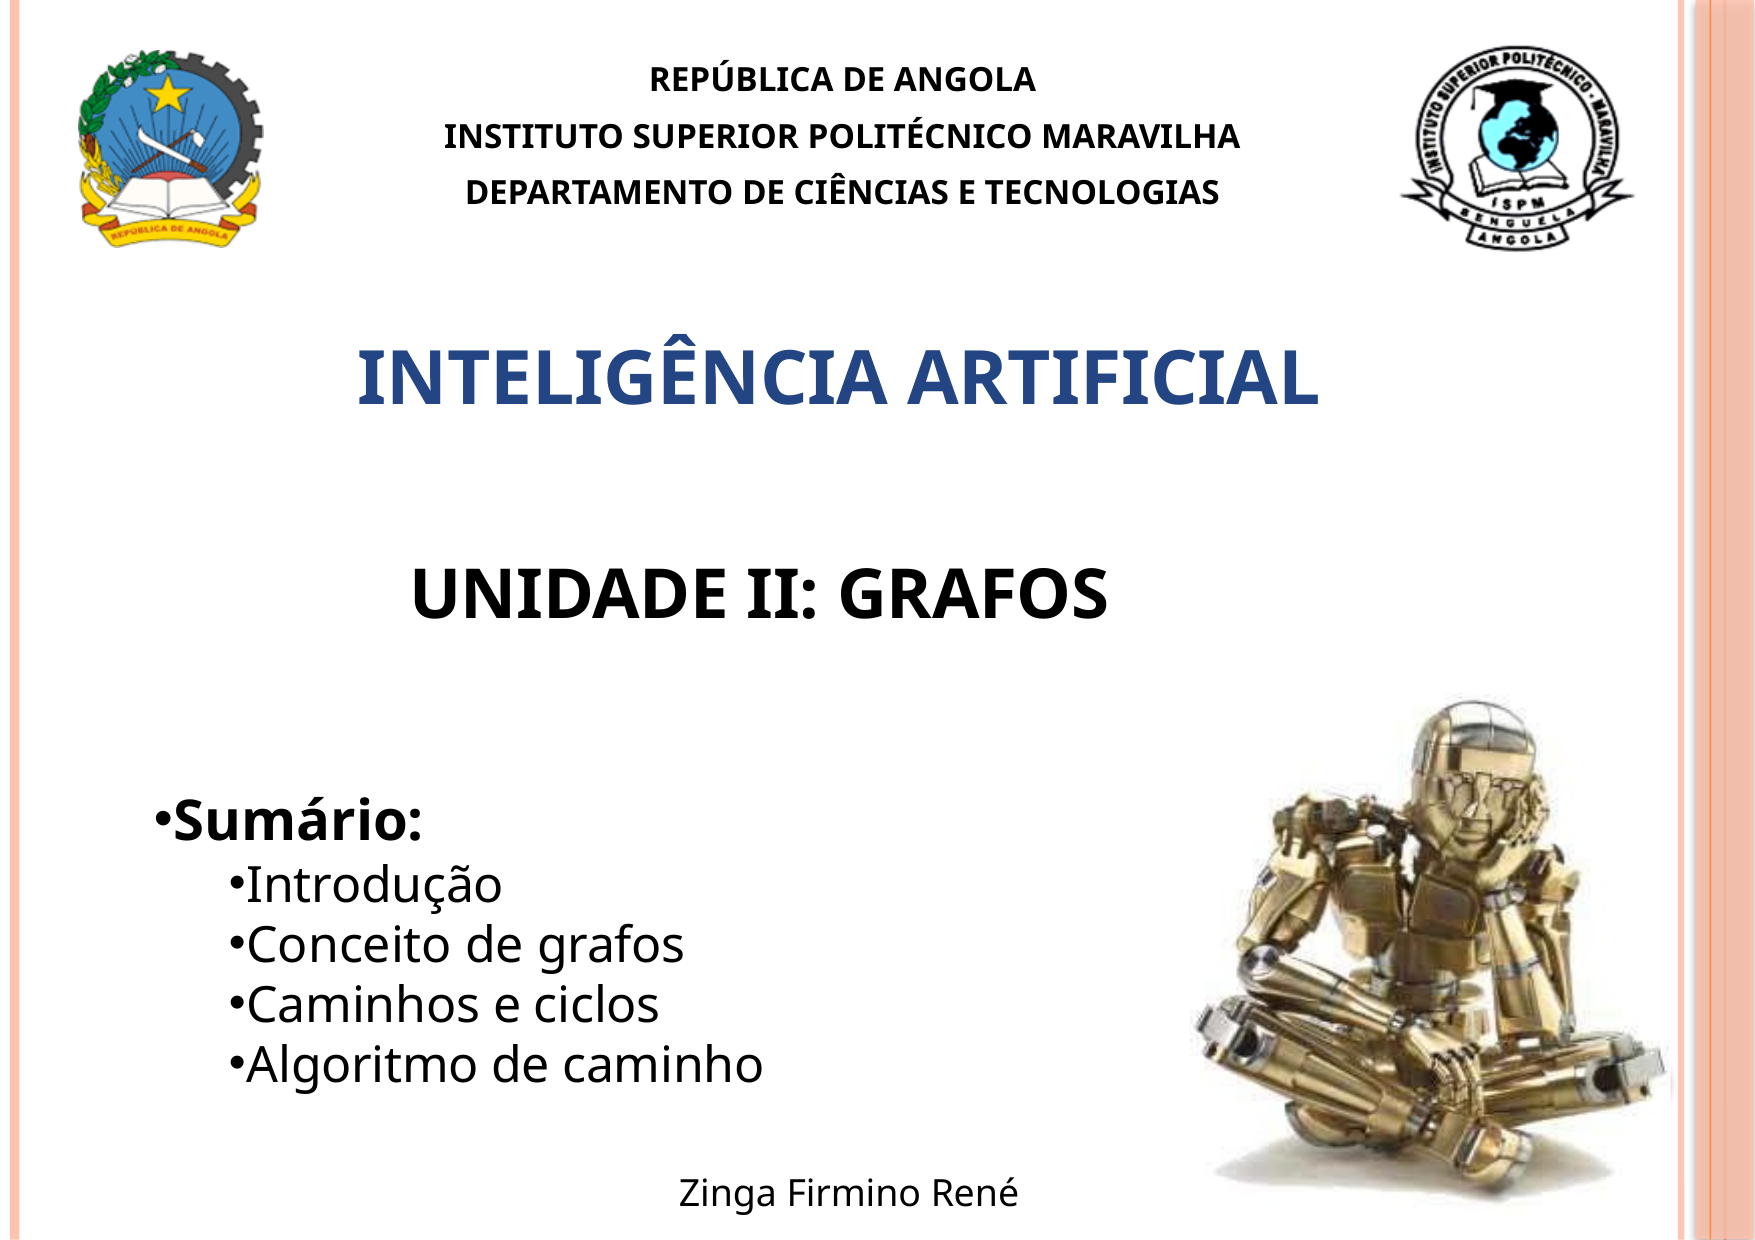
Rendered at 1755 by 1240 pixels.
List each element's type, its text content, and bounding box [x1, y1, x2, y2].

text_box REPÚBLICA DE ANGOLA INSTITUTO SUPERIOR POLITÉCNICO MARAVILHA DEPARTAMENTO DE CIÊNCIAS E TECNOLOGIAS [277, 50, 1388, 146]
picture [1394, 40, 1645, 259]
text_box Inteligência Artificial [355, 327, 1331, 420]
text_box [1189, 693, 1671, 1215]
text_box Zinga Firmino René [677, 1158, 1065, 1214]
picture [77, 50, 265, 249]
title UNIDADE II: GRAFOS [407, 422, 1279, 633]
text_box Sumário: Introdução Conceito de grafos Caminhos e ciclos Algoritmo de caminho [152, 782, 1189, 1092]
